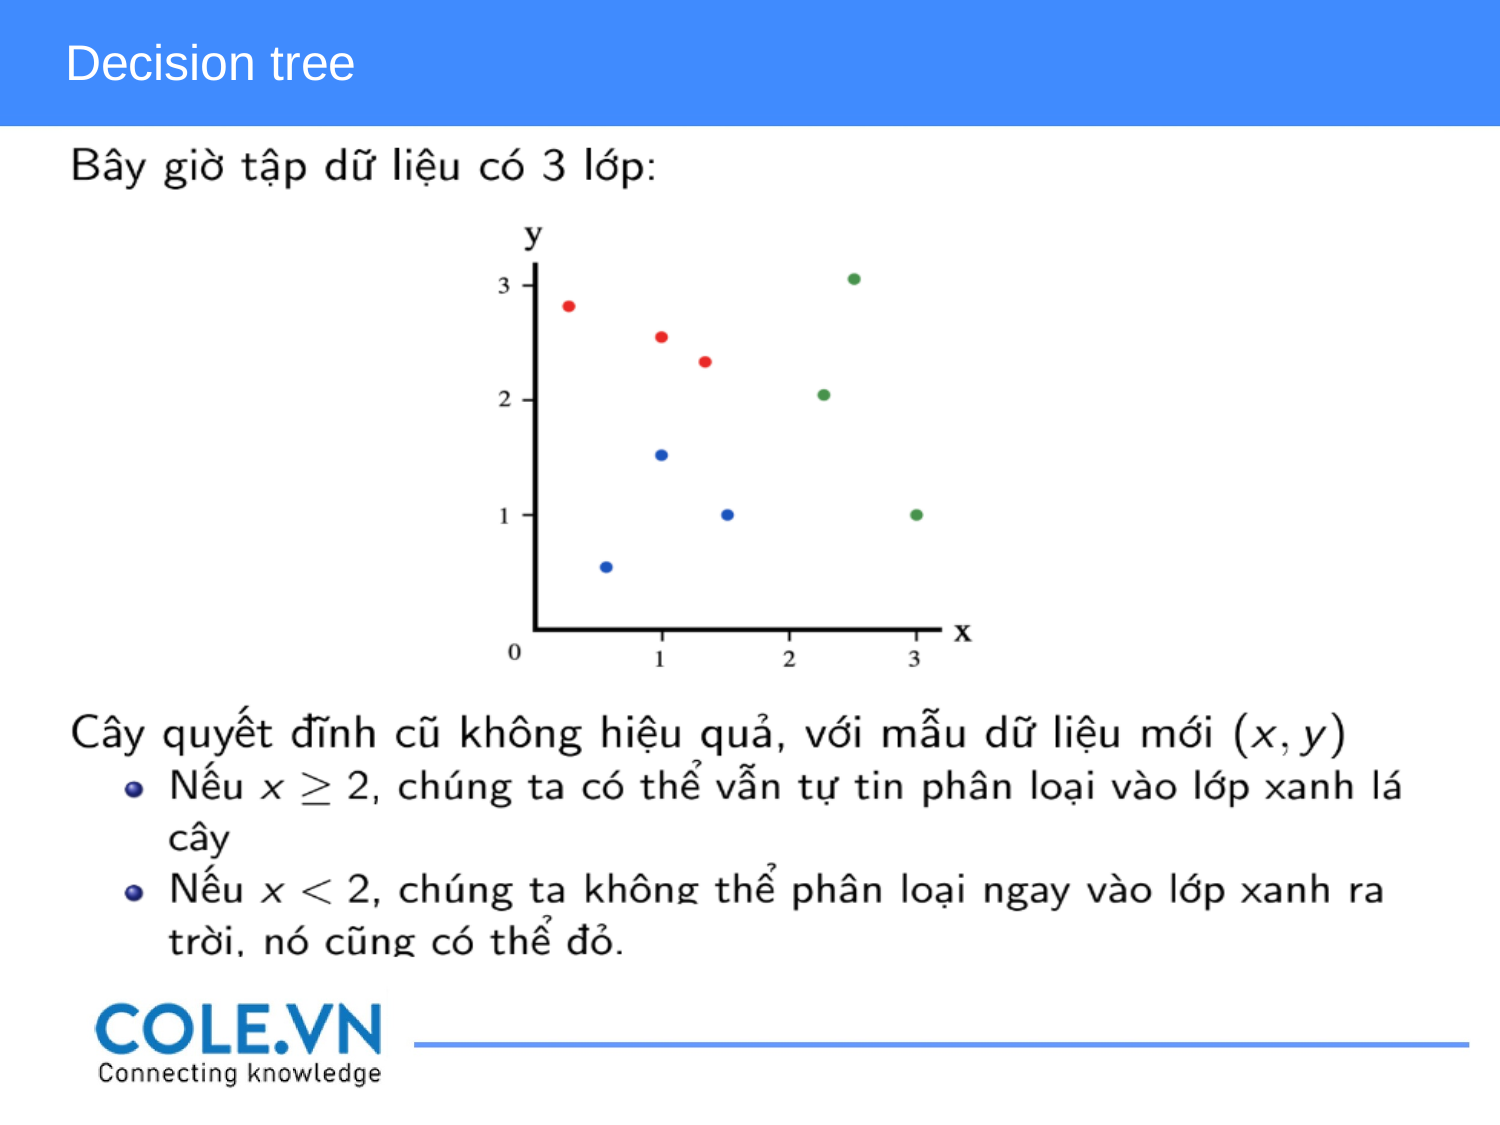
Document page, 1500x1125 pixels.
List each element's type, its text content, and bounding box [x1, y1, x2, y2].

text_box Decision tree [50, 22, 905, 98]
picture [0, 0, 1500, 1125]
